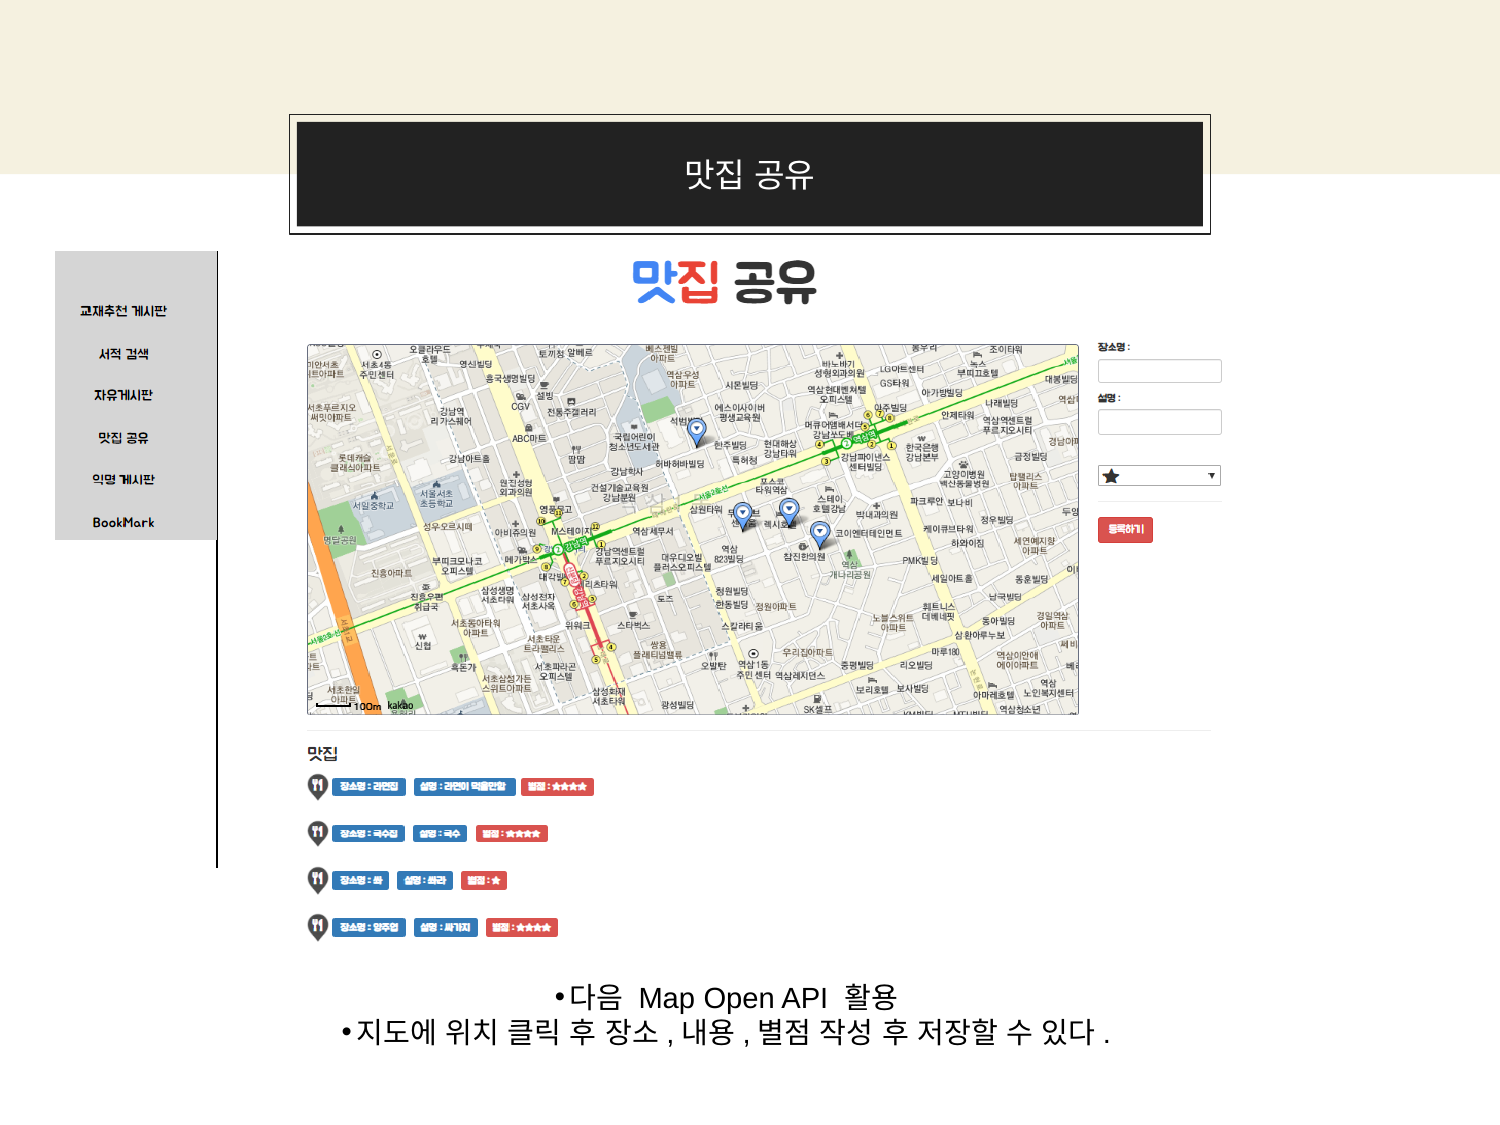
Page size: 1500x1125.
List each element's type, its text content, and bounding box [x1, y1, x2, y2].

title 맛집 공유 [296, 121, 1203, 227]
picture [55, 251, 1454, 947]
text_box 다음 Map Open API 활용 지도에 위치 클릭 후 장소,내용,별점 작성 후 저장할 수 있다. [164, 971, 1293, 1125]
